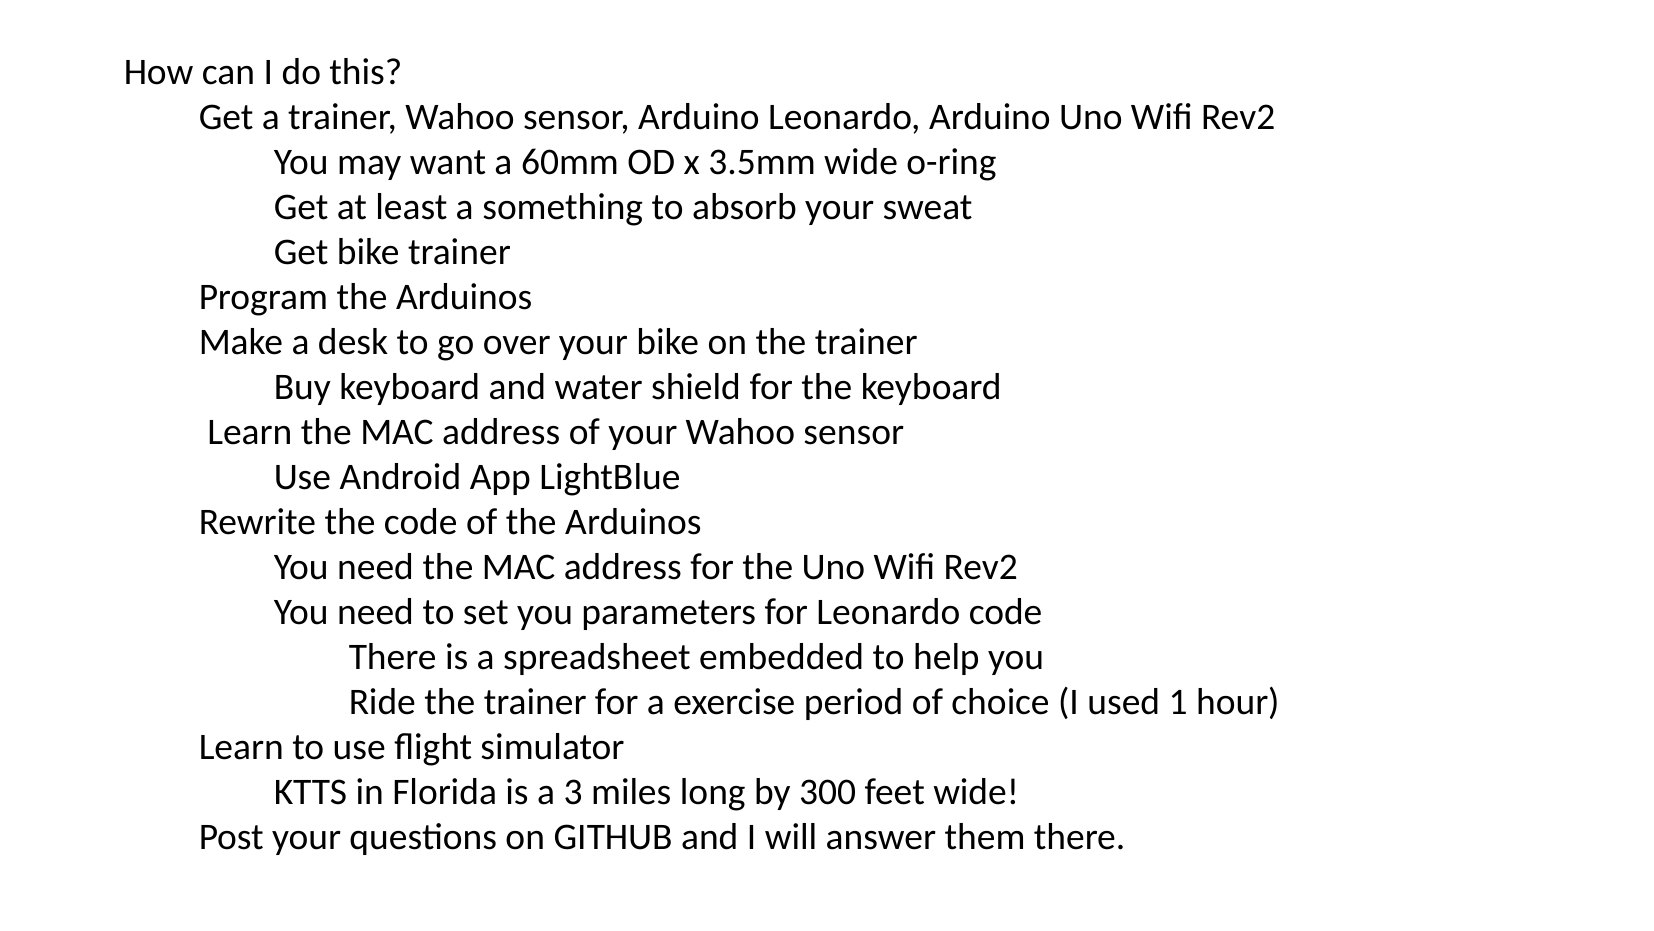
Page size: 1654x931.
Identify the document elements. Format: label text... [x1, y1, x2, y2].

text_box How can I do this? Get a trainer, Wahoo sensor, Arduino Leonardo, Arduino Uno Wifi Rev2 You may want a 60mm OD x 3.5mm wide o-ring Get at least a something to absorb your sweat Get bike trainer Program the Arduinos Make a desk to go over your bike on the trainer Buy keyboard and water shield for the keyboard Learn the MAC address of your Wahoo sensor Use Android App LightBlue Rewrite the code of the Arduinos You need the MAC address for the Uno Wifi Rev2 You need to set you parameters for Leonardo code There is a spreadsheet embedded to help you Ride the trainer for a exercise period of choice (I used 1 hour) Learn to use flight simulator KTTS in Florida is a 3 miles long by 300 feet wide! Post your questions on GITHUB and I will answer them there. [108, 40, 1296, 865]
